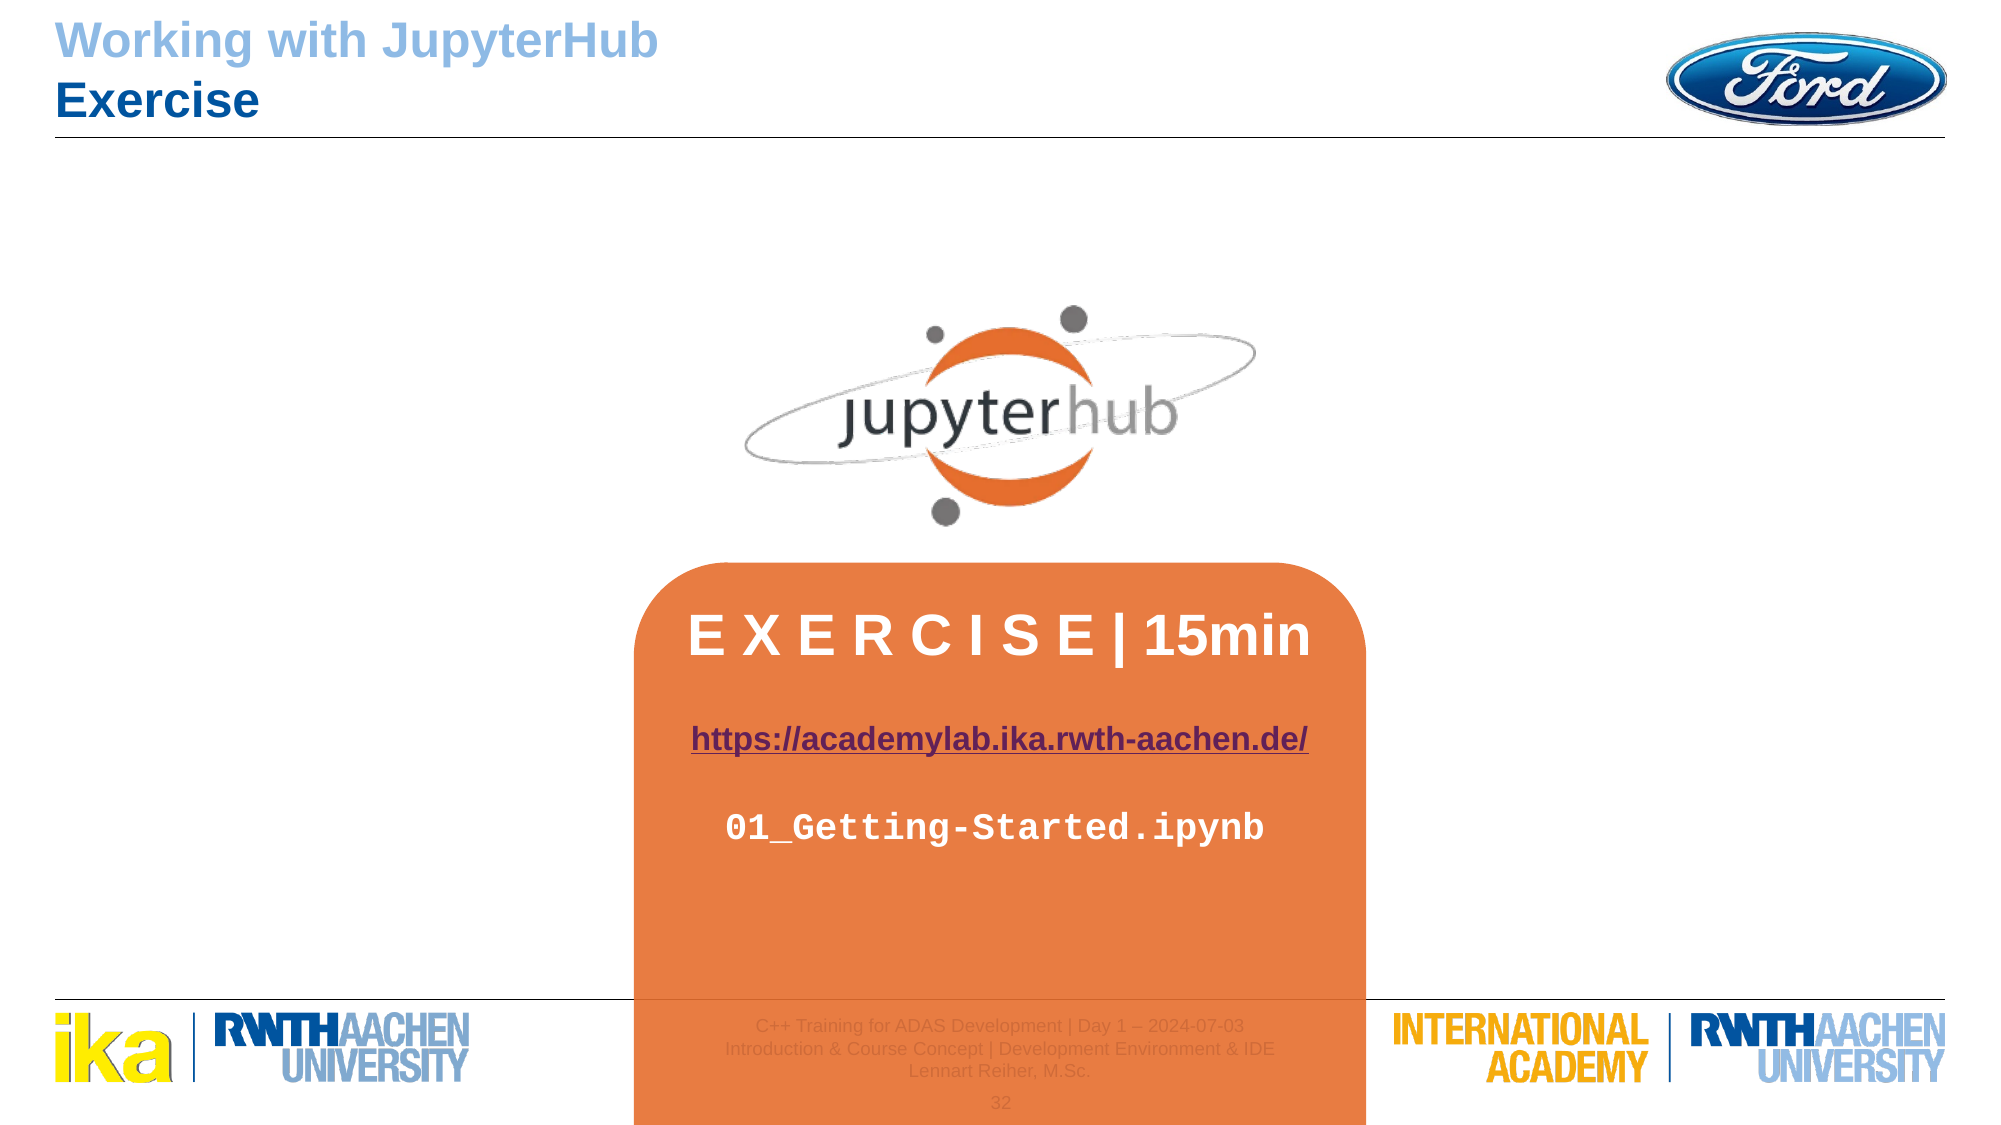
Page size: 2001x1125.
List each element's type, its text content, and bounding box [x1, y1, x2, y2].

list Working with JupyterHub Exercise [55, 7, 1945, 129]
text_box E X E R C I S E | 15min https://academylab.ika.rwth-aachen.de/ 01_Getting-Started.ipynb [632, 561, 1368, 1125]
picture [744, 303, 1256, 530]
picture [55, 1012, 469, 1083]
picture [1394, 1012, 1945, 1083]
